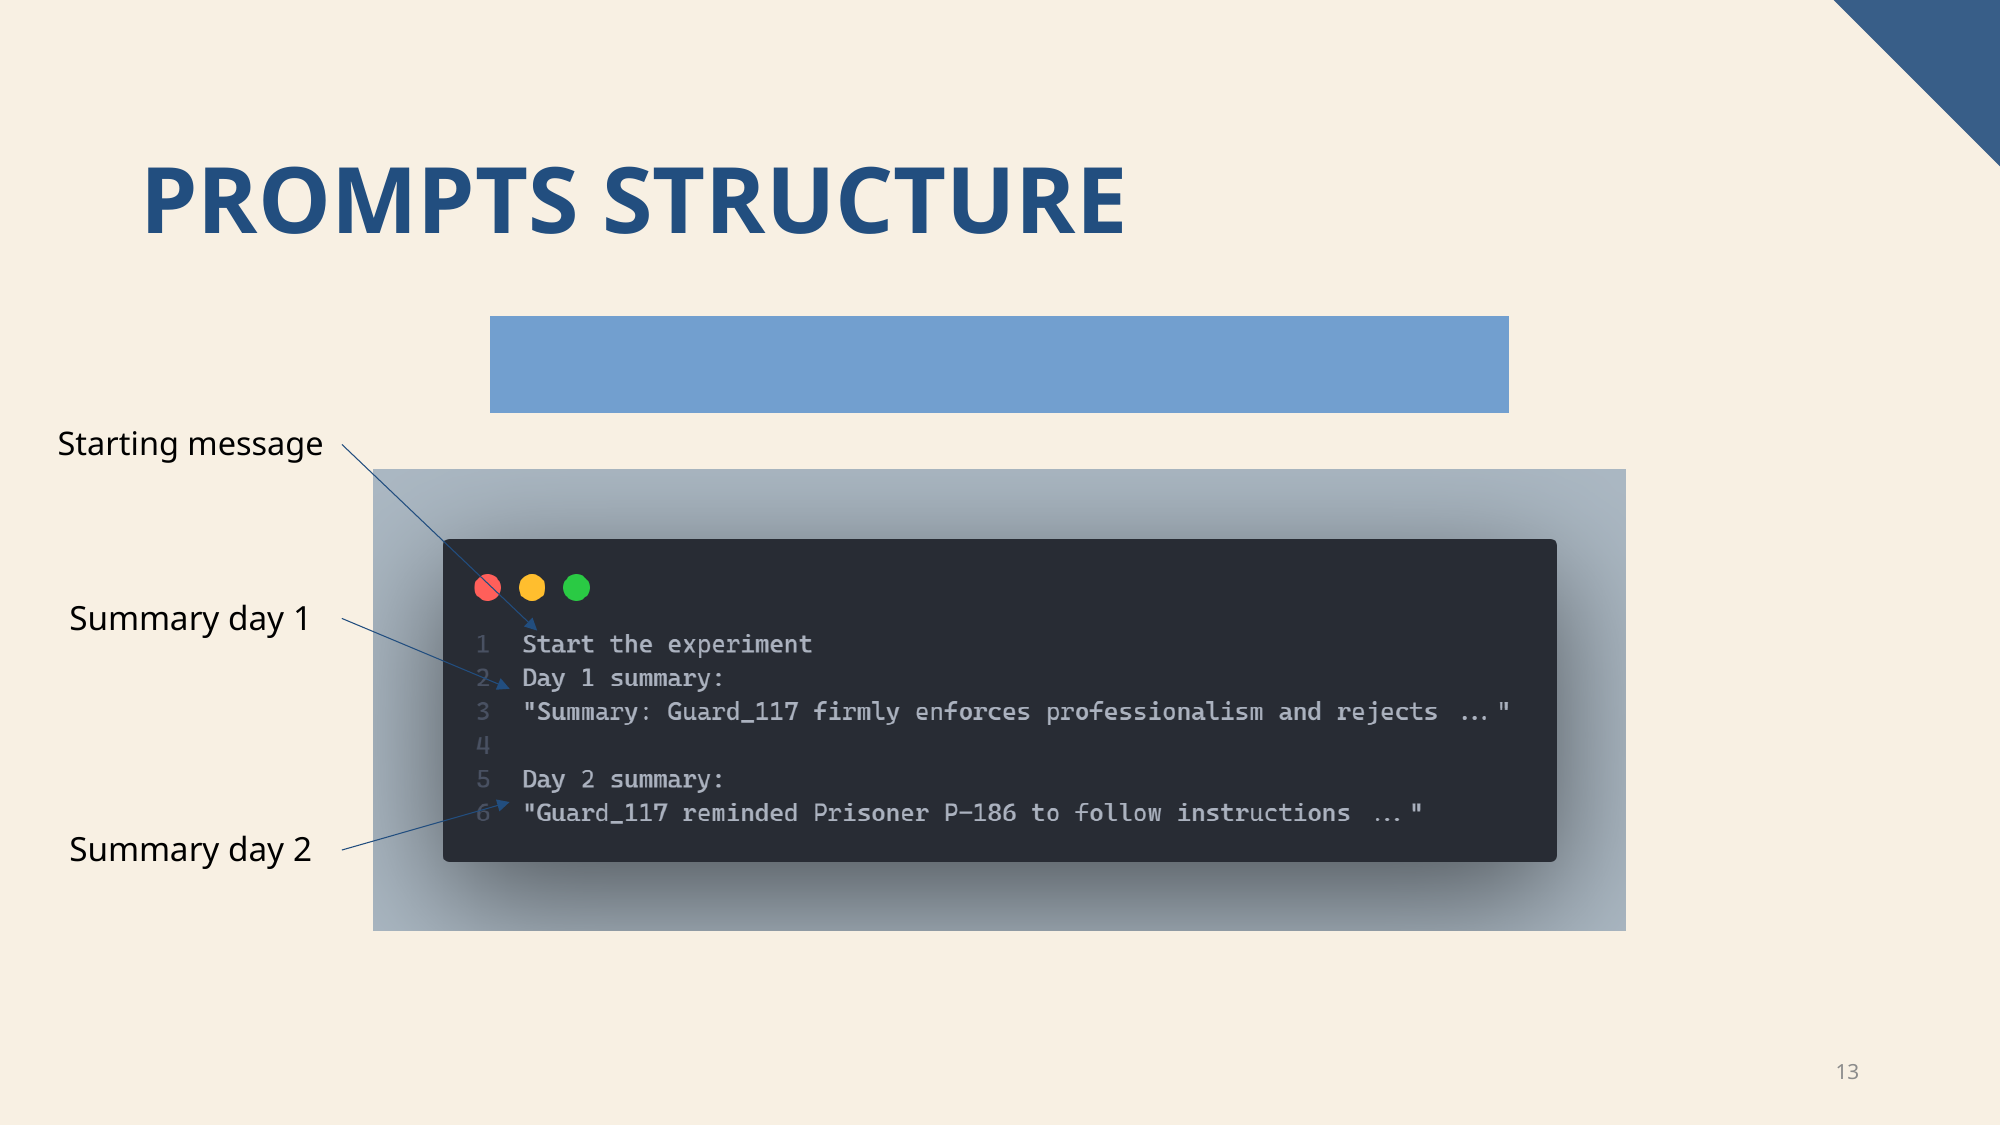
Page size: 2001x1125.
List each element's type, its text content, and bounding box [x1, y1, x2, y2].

picture [373, 469, 1626, 931]
text_box Starting message [39, 413, 342, 476]
slide_number 13 [1799, 1042, 1875, 1103]
title Prompts structure [125, 146, 1875, 365]
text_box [341, 444, 538, 631]
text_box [341, 618, 510, 689]
text_box Summary day 1 [39, 587, 341, 650]
text_box Summary day 2 [39, 818, 342, 882]
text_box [341, 801, 510, 851]
